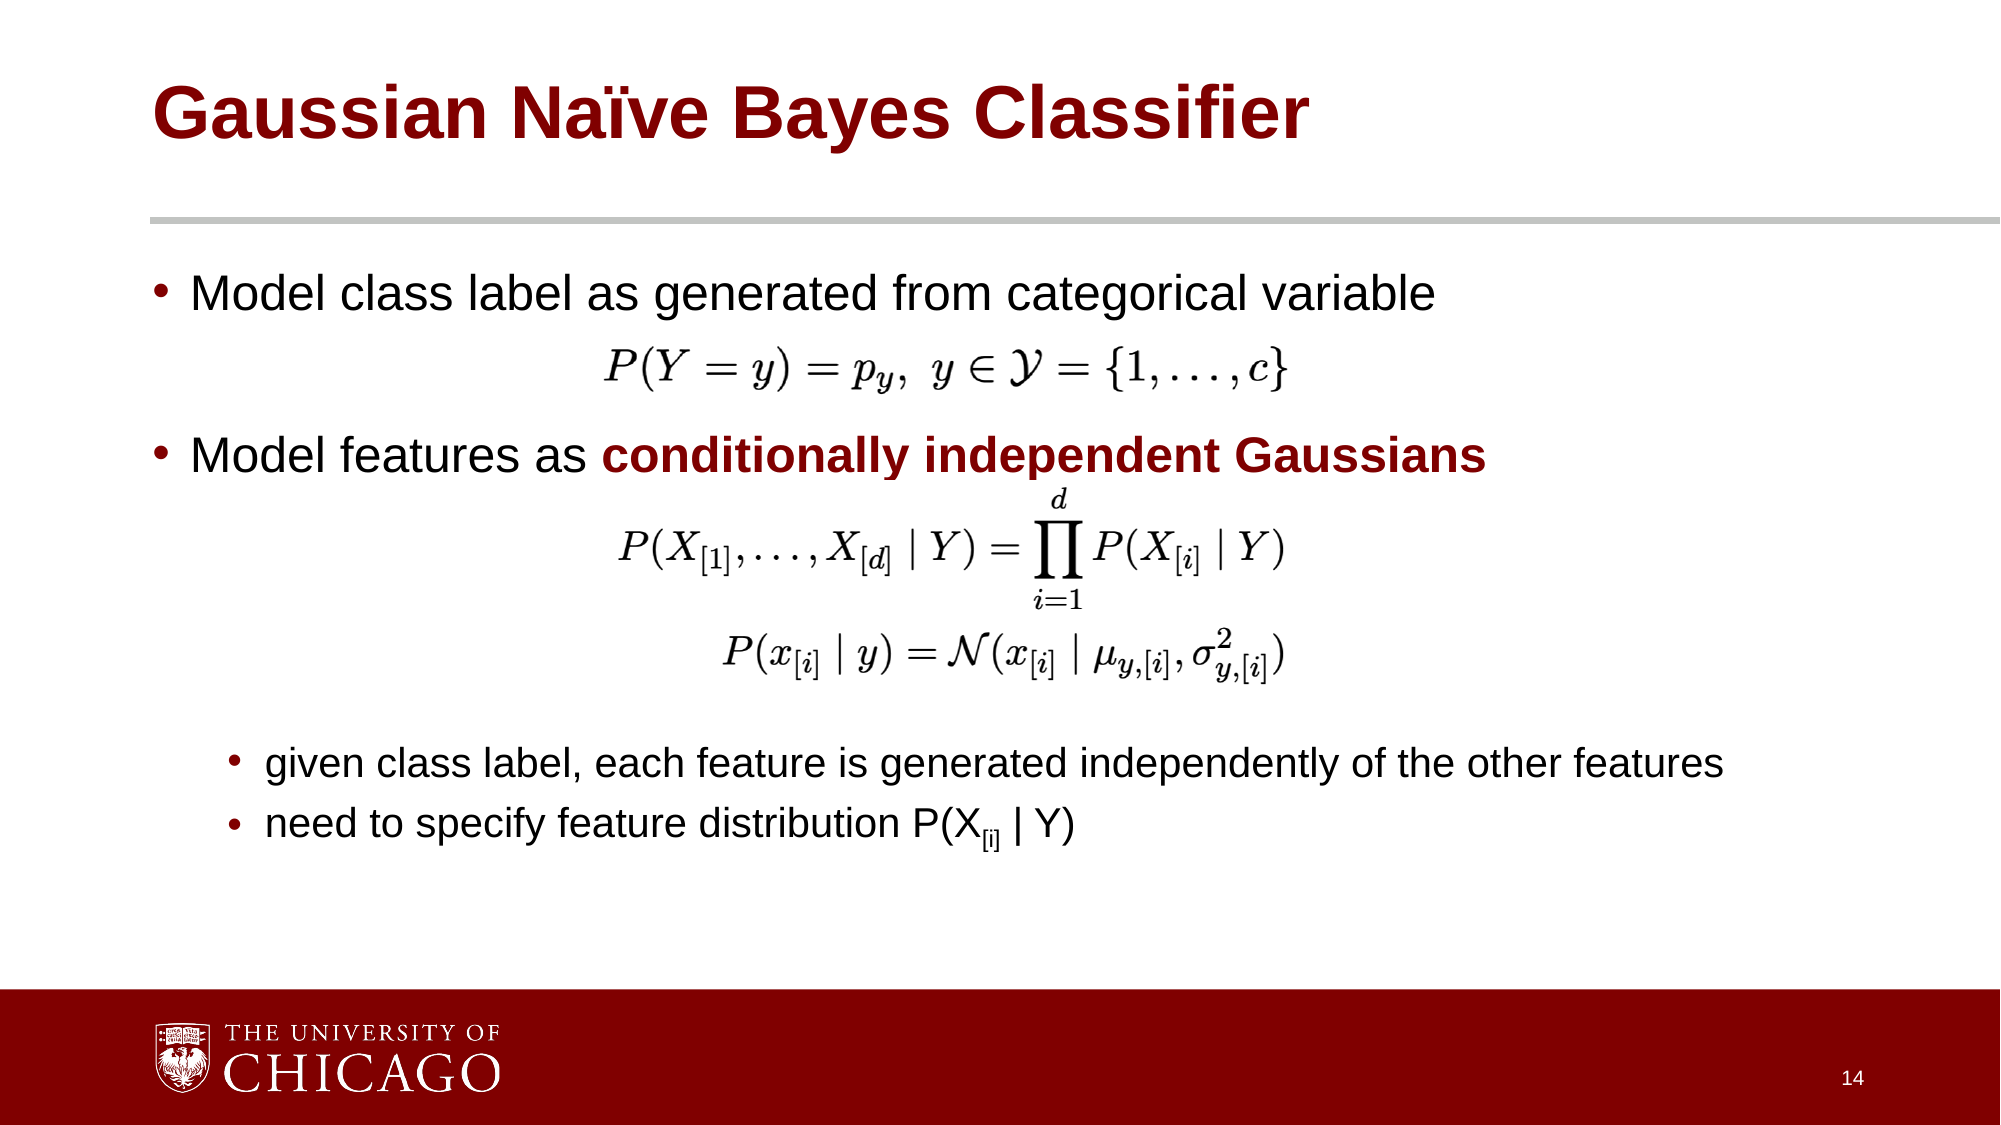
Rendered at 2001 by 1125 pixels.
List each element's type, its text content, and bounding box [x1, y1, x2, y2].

list Model class label as generated from categorical variable Model features as conditionally independent Gaussians given class label, each feature is generated independently of the other features need to specify feature distribution P(X[i] | Y) [137, 253, 1863, 936]
picture [593, 480, 1303, 707]
title Gaussian Naïve Bayes Classifier [137, 0, 1863, 218]
slide_number 14 [1412, 1046, 1880, 1107]
picture [593, 324, 1303, 419]
